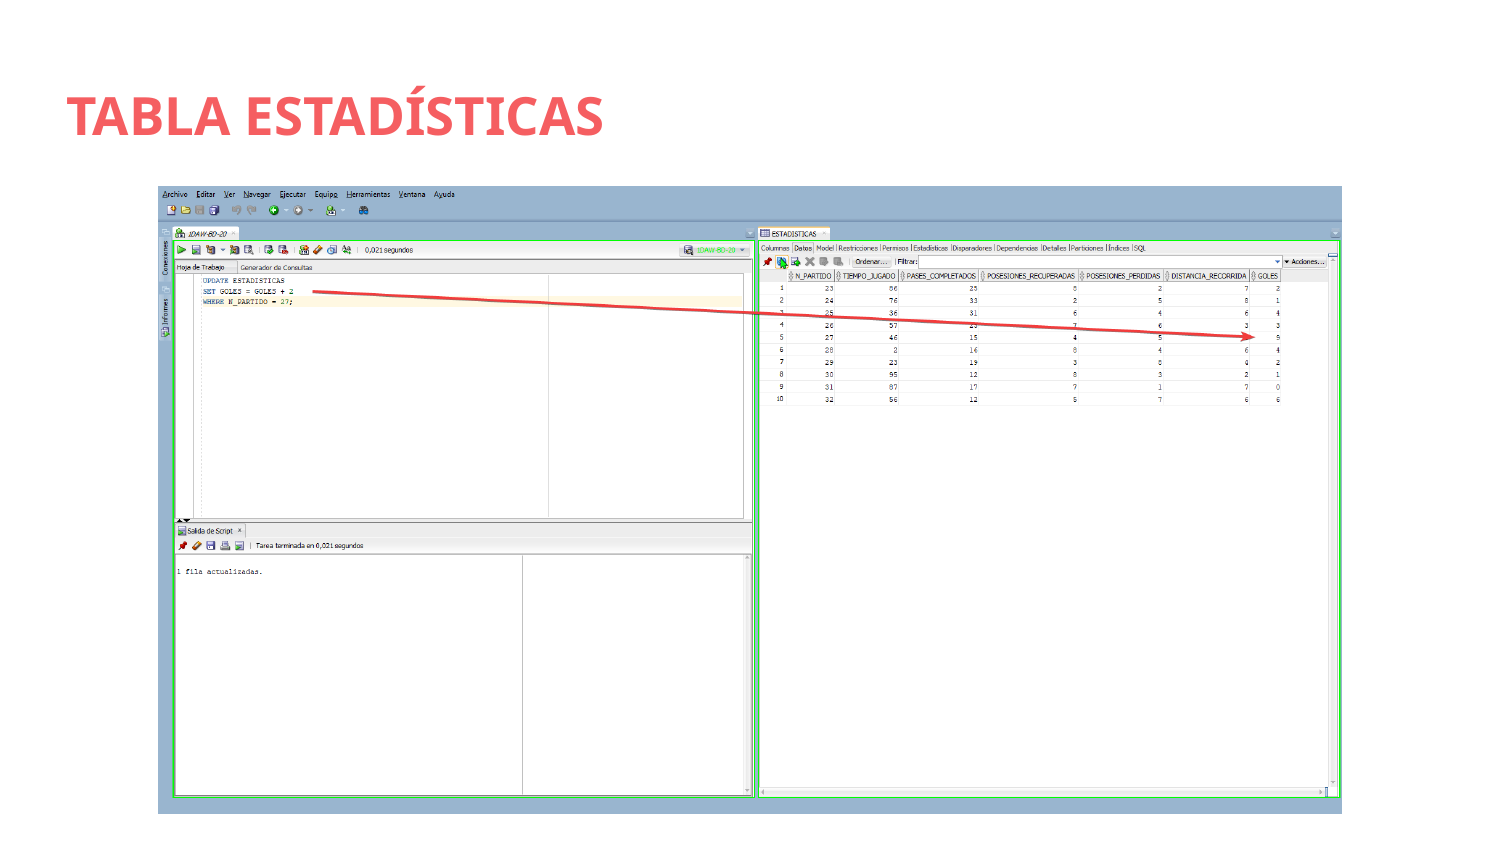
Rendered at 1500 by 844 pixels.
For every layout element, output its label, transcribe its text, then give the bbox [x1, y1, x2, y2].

title TABLA ESTADÍSTICAS [51, 64, 1449, 167]
picture [158, 186, 1342, 815]
